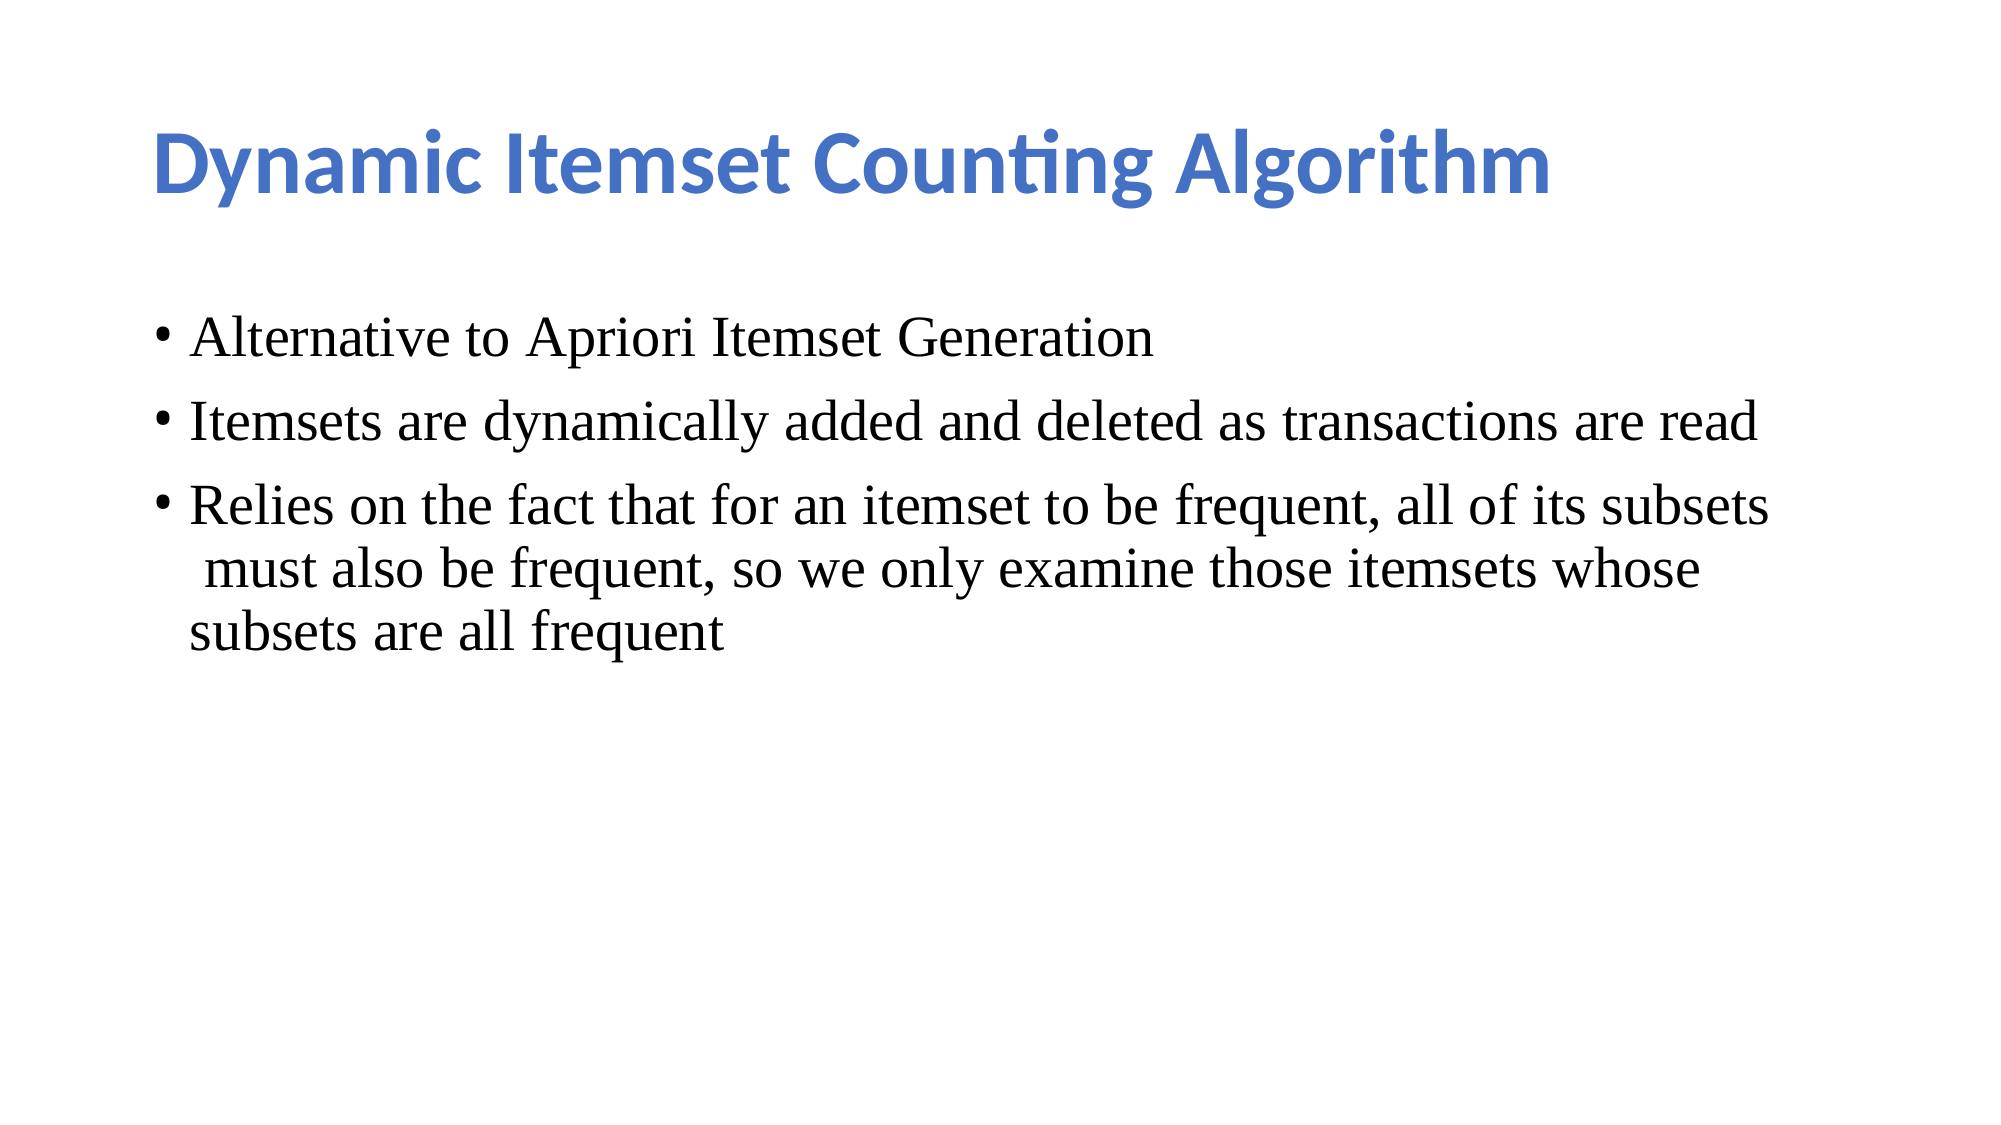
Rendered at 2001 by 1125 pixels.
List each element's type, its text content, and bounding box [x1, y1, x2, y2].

text_box Alternative to Apriori Itemset Generation Itemsets are dynamically added and deleted as transactions are read Relies on the fact that for an itemset to be frequent, all of its subsets must also be frequent, so we only examine those itemsets whose subsets are all frequent [150, 281, 1776, 663]
title Dynamic Itemset Counting Algorithm [150, 100, 1561, 281]
